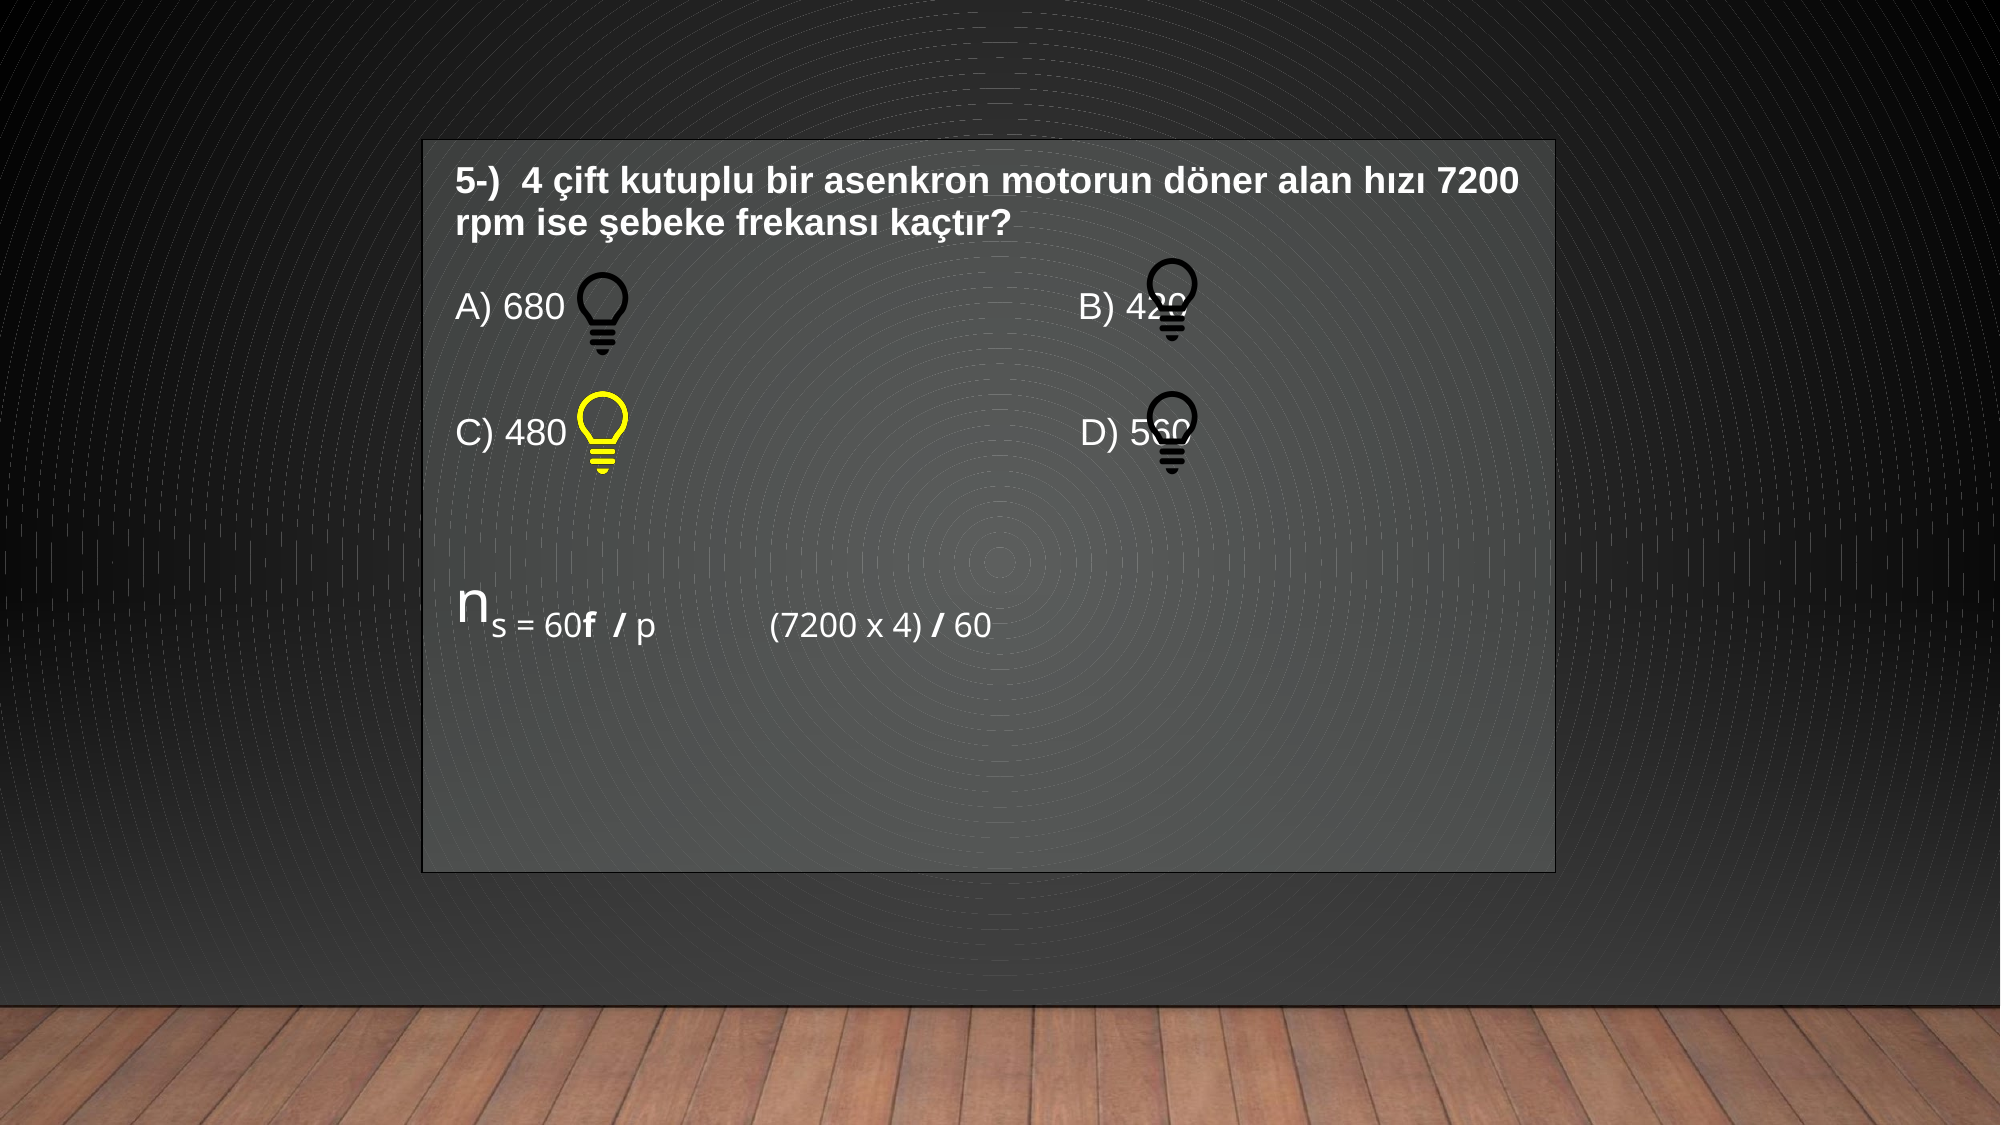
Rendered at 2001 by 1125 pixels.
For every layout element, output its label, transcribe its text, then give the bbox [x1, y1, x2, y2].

picture [554, 266, 650, 361]
picture [1124, 252, 1220, 347]
picture [0, 1005, 2000, 1125]
picture [554, 384, 650, 480]
picture [1124, 384, 1220, 480]
table_header 5-) 4 çift kutuplu bir asenkron motorun döner alan hızı 7200 rpm ise şebeke frekansı kaçtır? A) 680 B) 420 C) 480 D) 560 ns = 60f / p (7200 x 4) / 60 [423, 140, 1555, 872]
